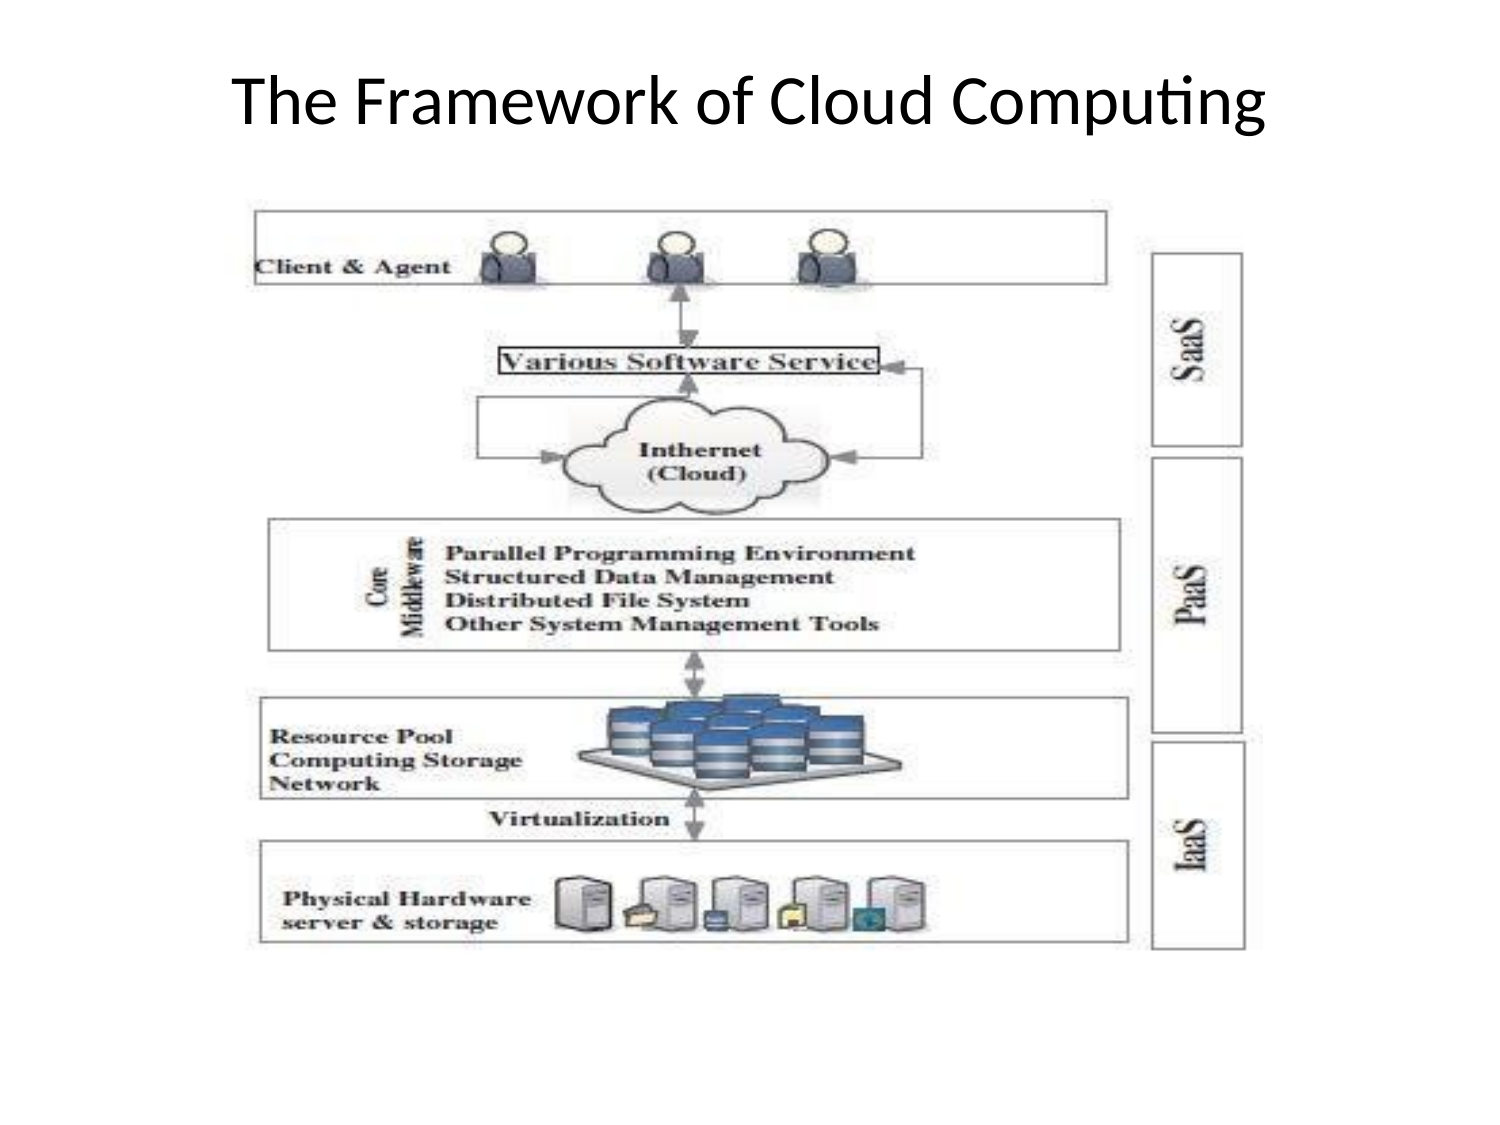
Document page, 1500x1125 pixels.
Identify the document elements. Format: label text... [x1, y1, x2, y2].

picture [224, 199, 1263, 965]
title The Framework of Cloud Computing [75, 45, 1425, 233]
